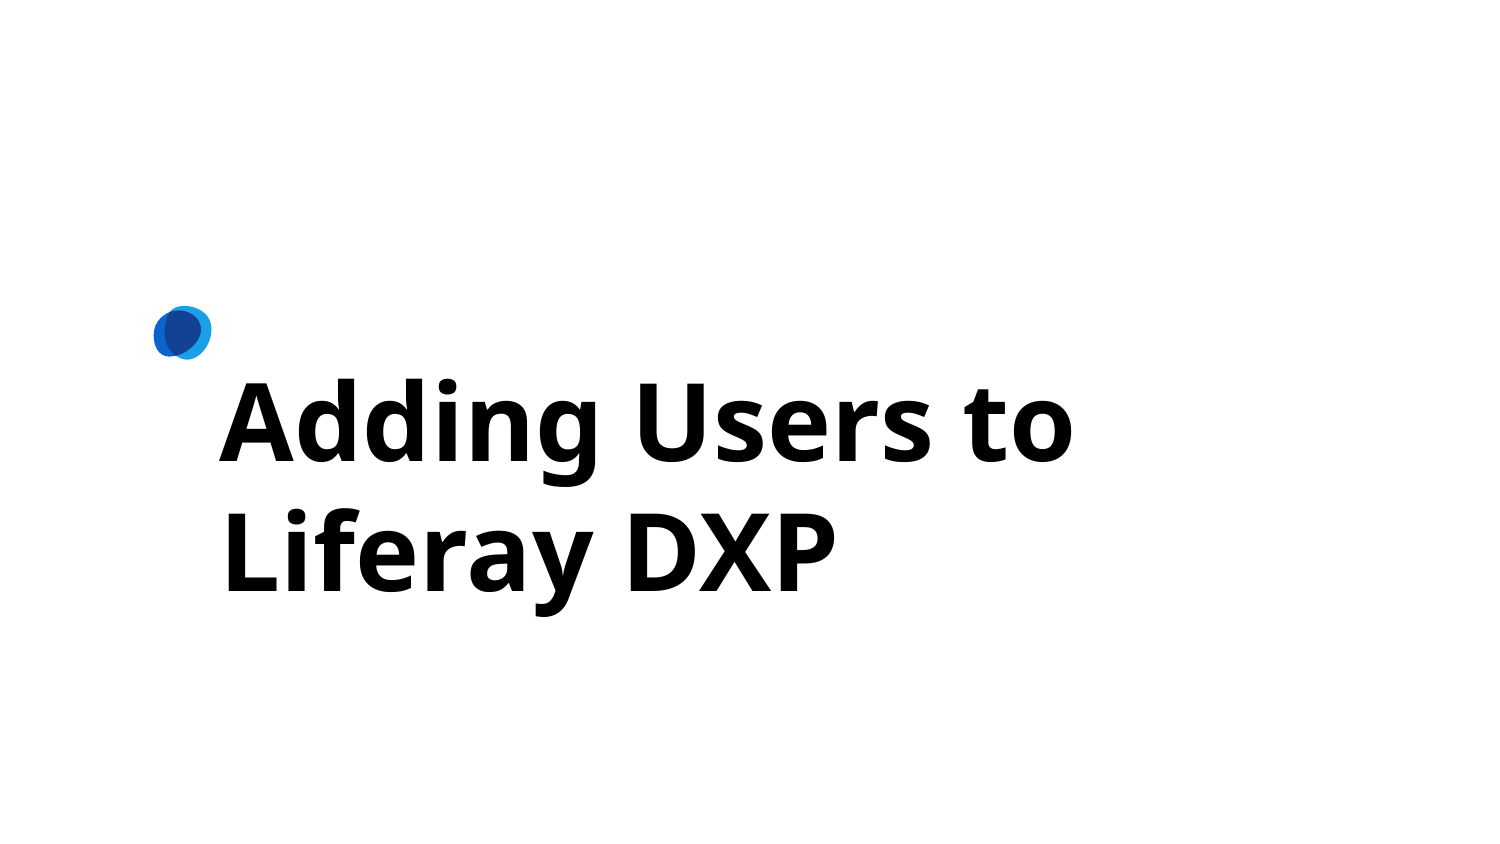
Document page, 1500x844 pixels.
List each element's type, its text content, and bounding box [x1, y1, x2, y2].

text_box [150, 302, 225, 373]
text_box Adding Users to Liferay DXP [219, 338, 1281, 467]
